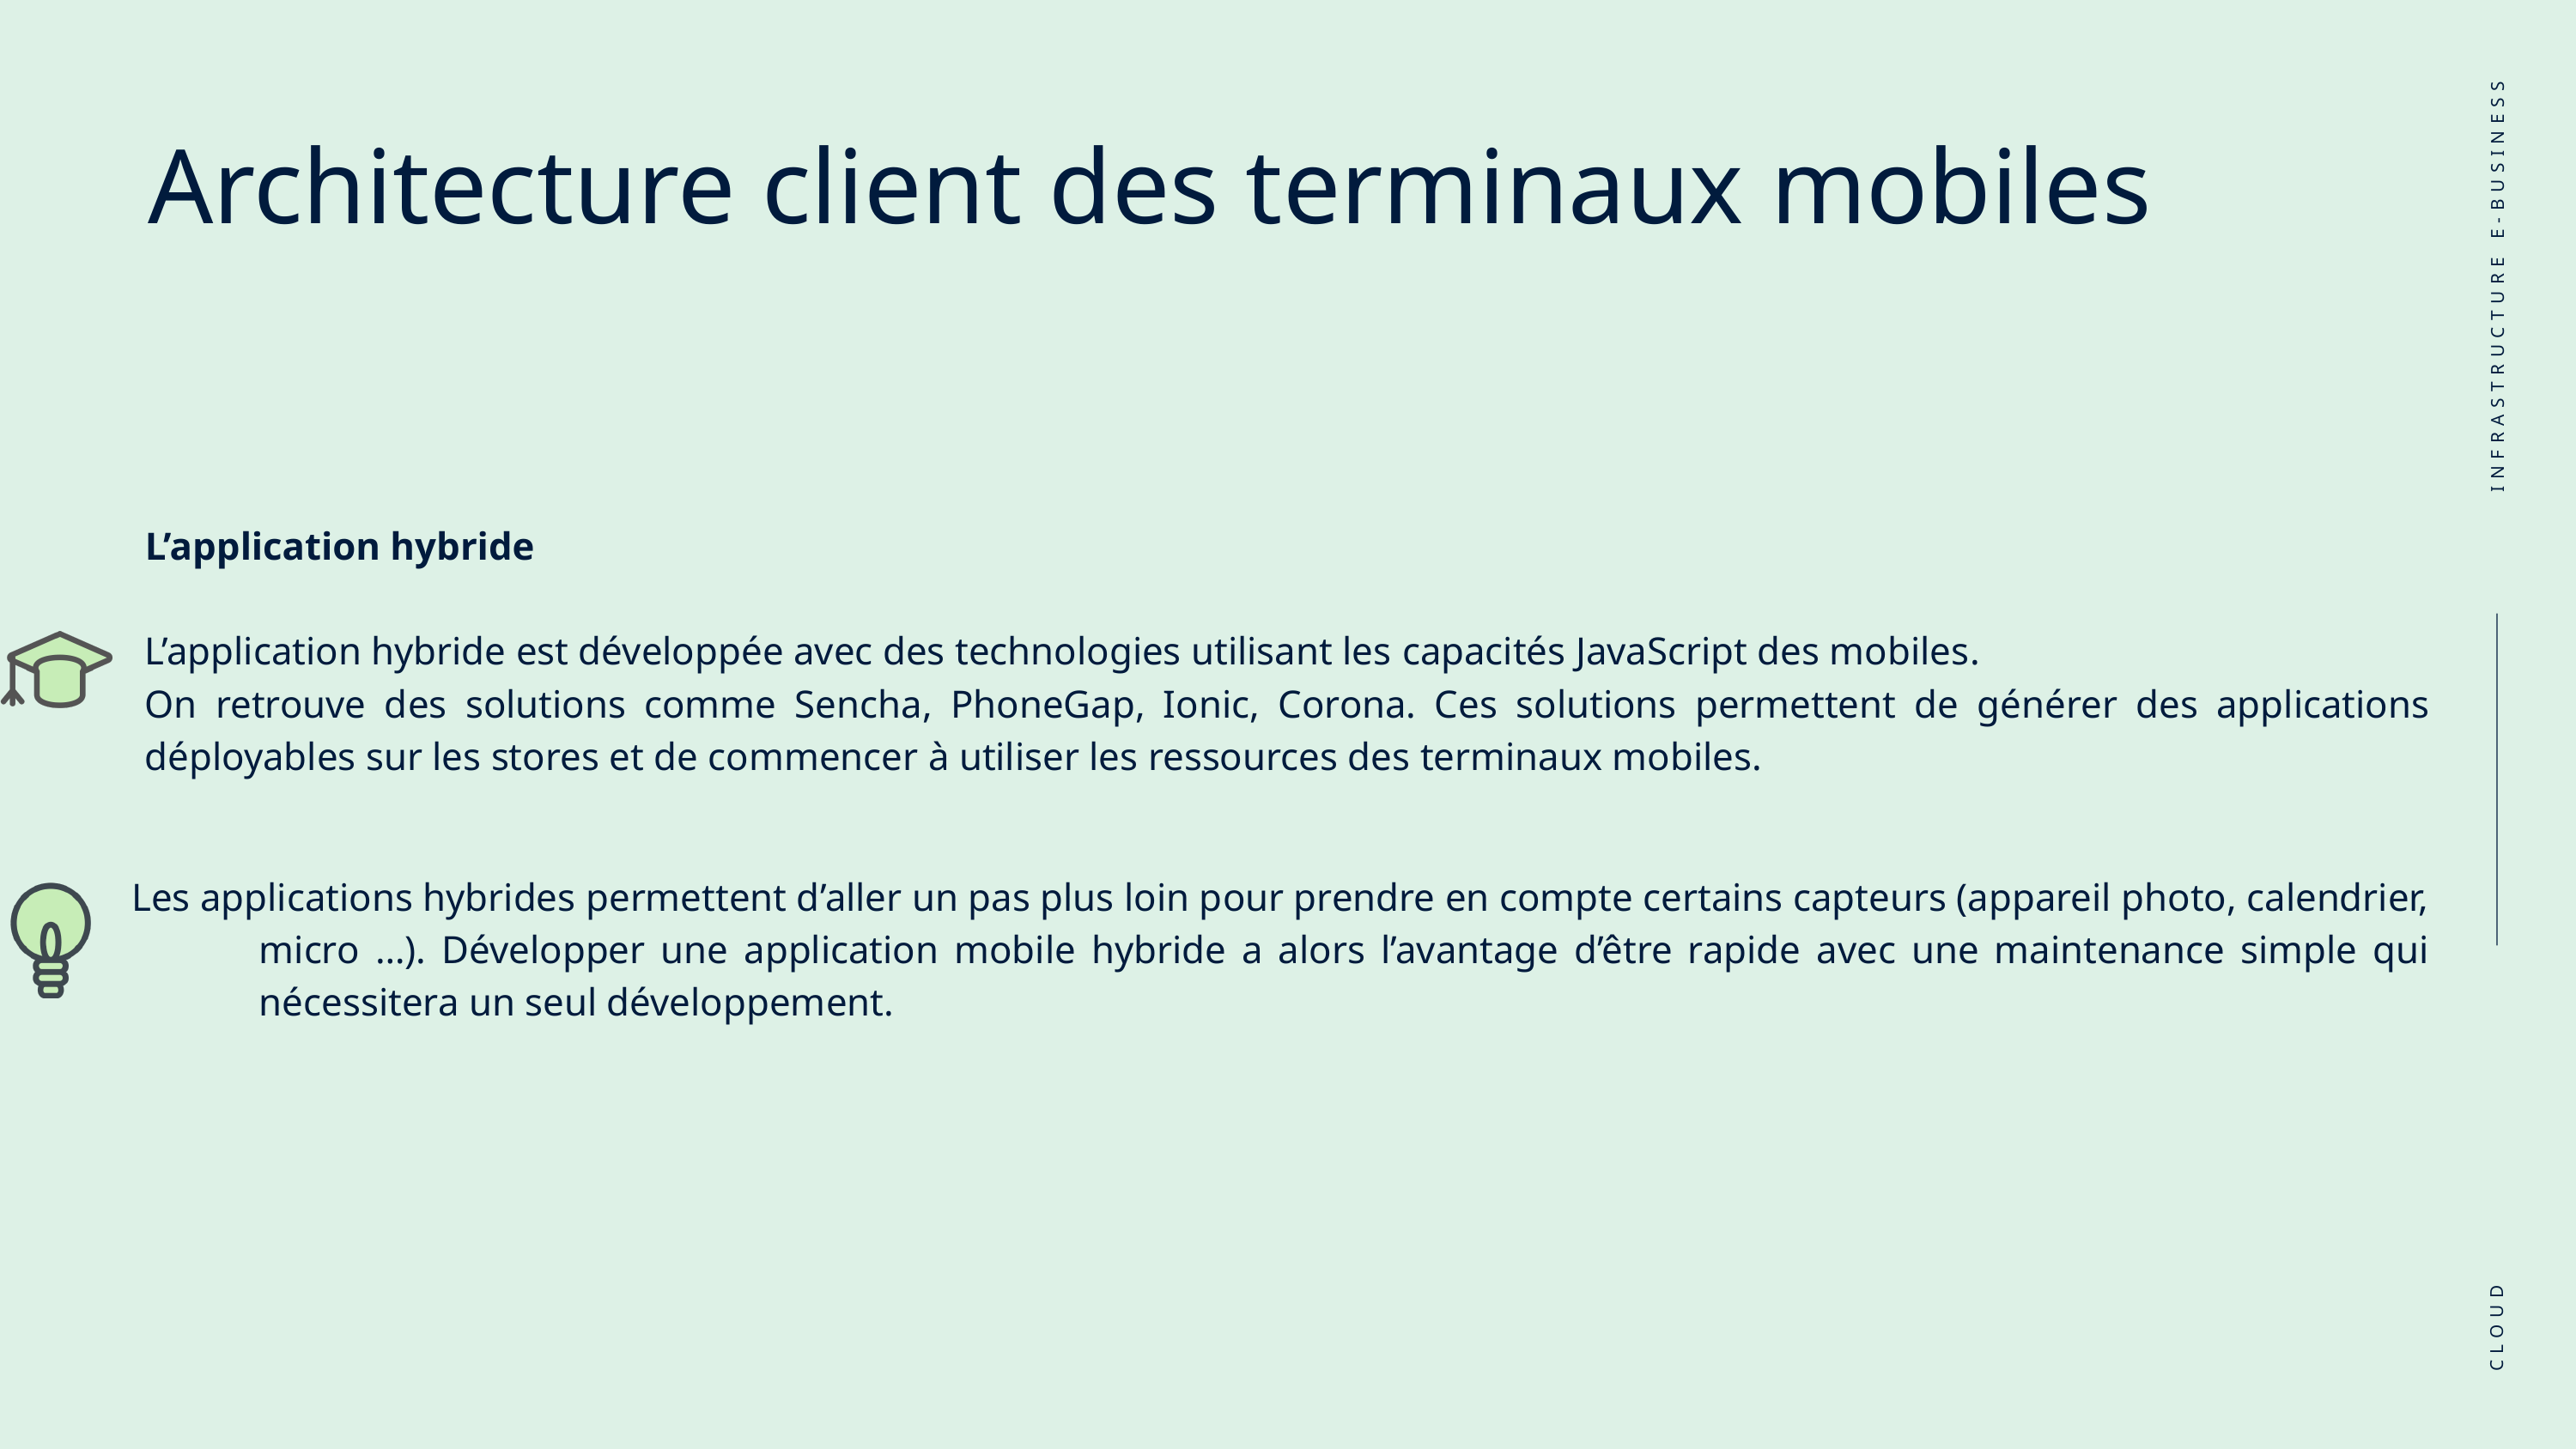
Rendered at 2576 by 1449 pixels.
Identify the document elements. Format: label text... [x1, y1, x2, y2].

text_box CLOUD [2486, 925, 2506, 1372]
text_box L’application hybride L’application hybride est développée avec des technologies utilisant les capacités JavaScript des mobiles. On retrouve des solutions comme Sencha, PhoneGap, Ionic, Corona. Ces solutions permettent de générer des applications déployables sur les stores et de commencer à utiliser les ressources des terminaux mobiles. [144, 514, 2431, 778]
picture [0, 631, 112, 708]
text_box INFRASTRUCTURE E-BUSINESS [2487, 82, 2508, 614]
text_box Les applications hybrides permettent d’aller un pas plus loin pour prendre en compte certains capteurs (appareil photo, calendrier, micro …). Développer une application mobile hybride a alors l’avantage d’être rapide avec une maintenance simple qui nécessitera un seul développement. [131, 865, 2432, 1024]
picture [4, 876, 97, 998]
text_box Architecture client des terminaux mobiles [148, 100, 2175, 245]
